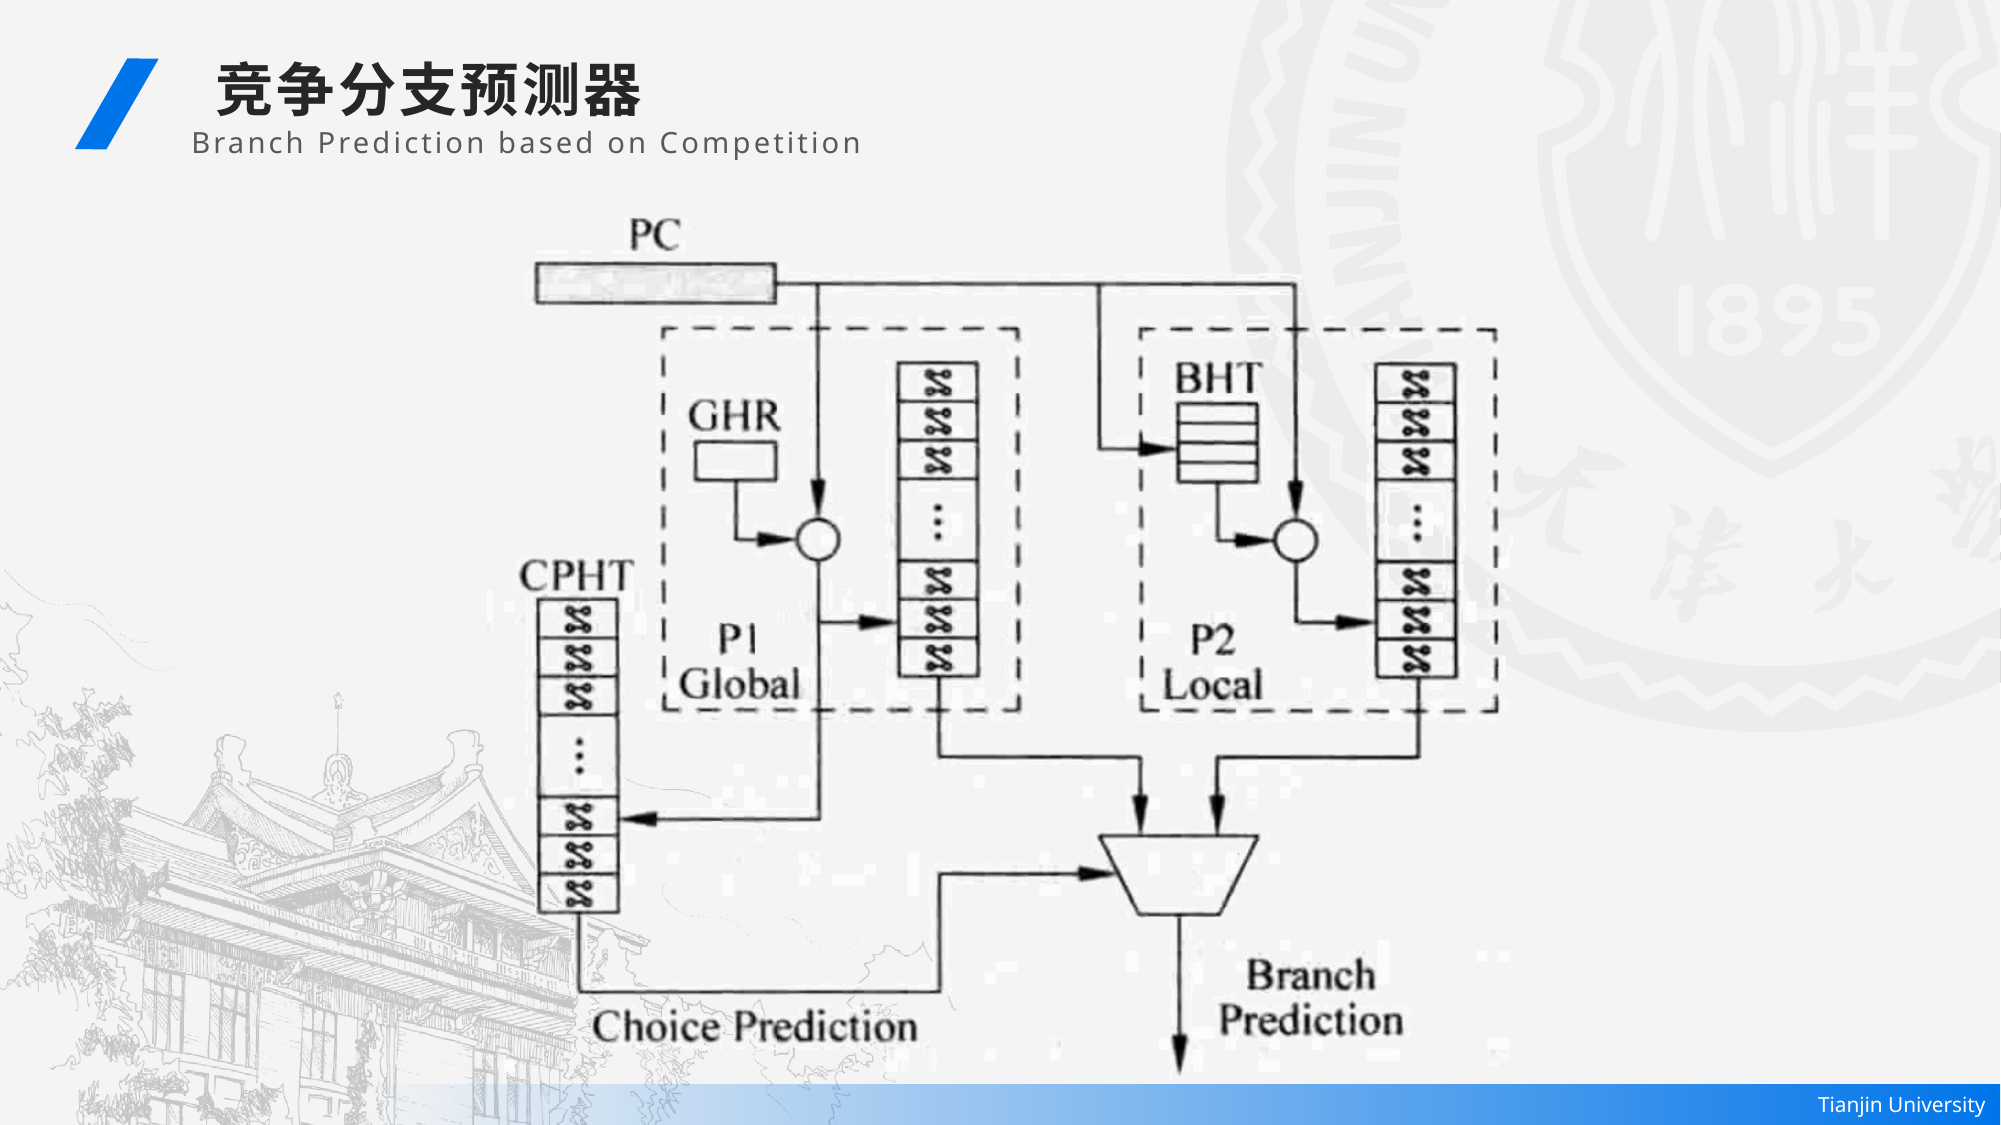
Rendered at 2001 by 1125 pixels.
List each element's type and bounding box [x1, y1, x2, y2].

text_box [98, 45, 955, 168]
text_box [74, 109, 98, 150]
picture [486, 196, 1513, 1079]
